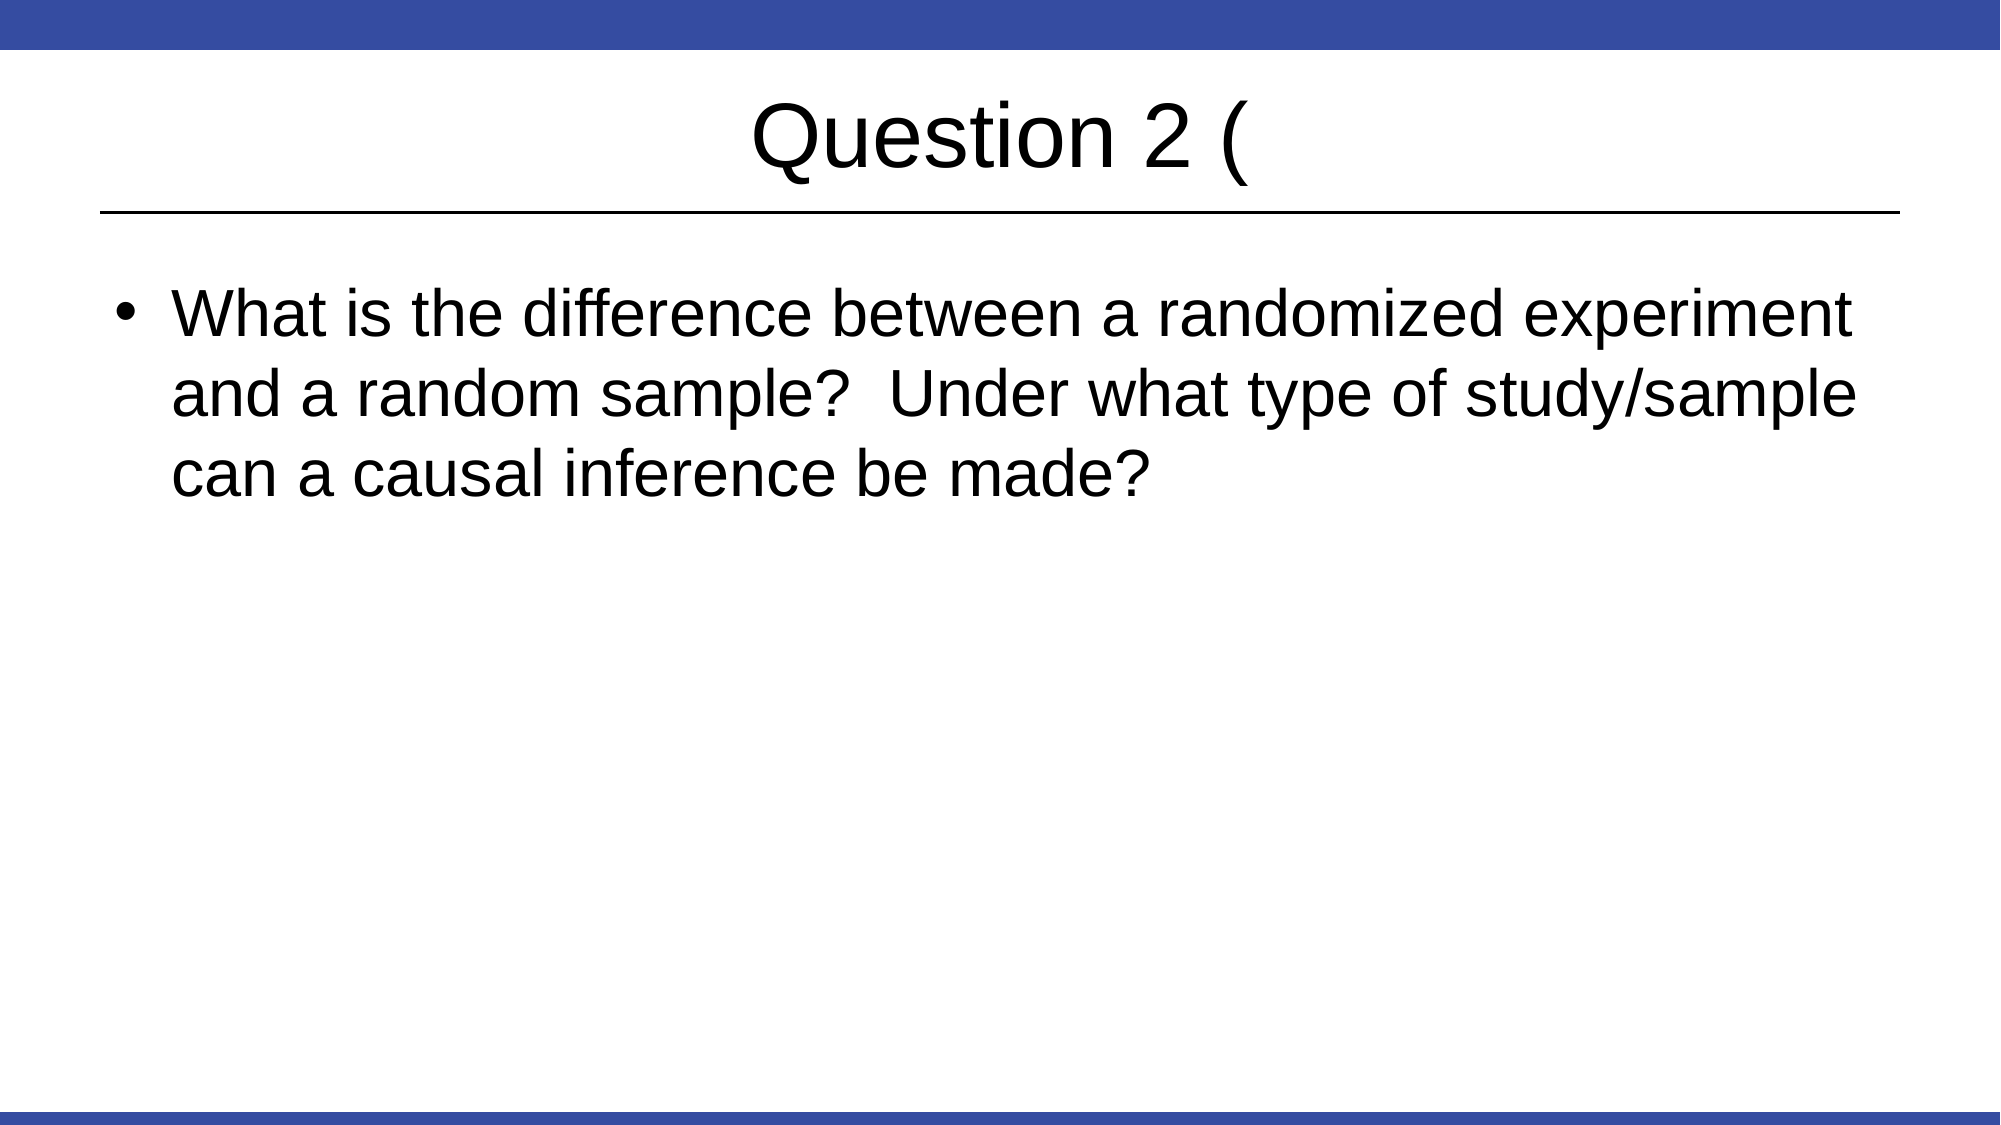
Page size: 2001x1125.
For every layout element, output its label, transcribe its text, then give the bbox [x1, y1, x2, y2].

list What is the difference between a randomized experiment and a random sample? Under what type of study/sample can a causal inference be made? [99, 262, 1900, 1005]
